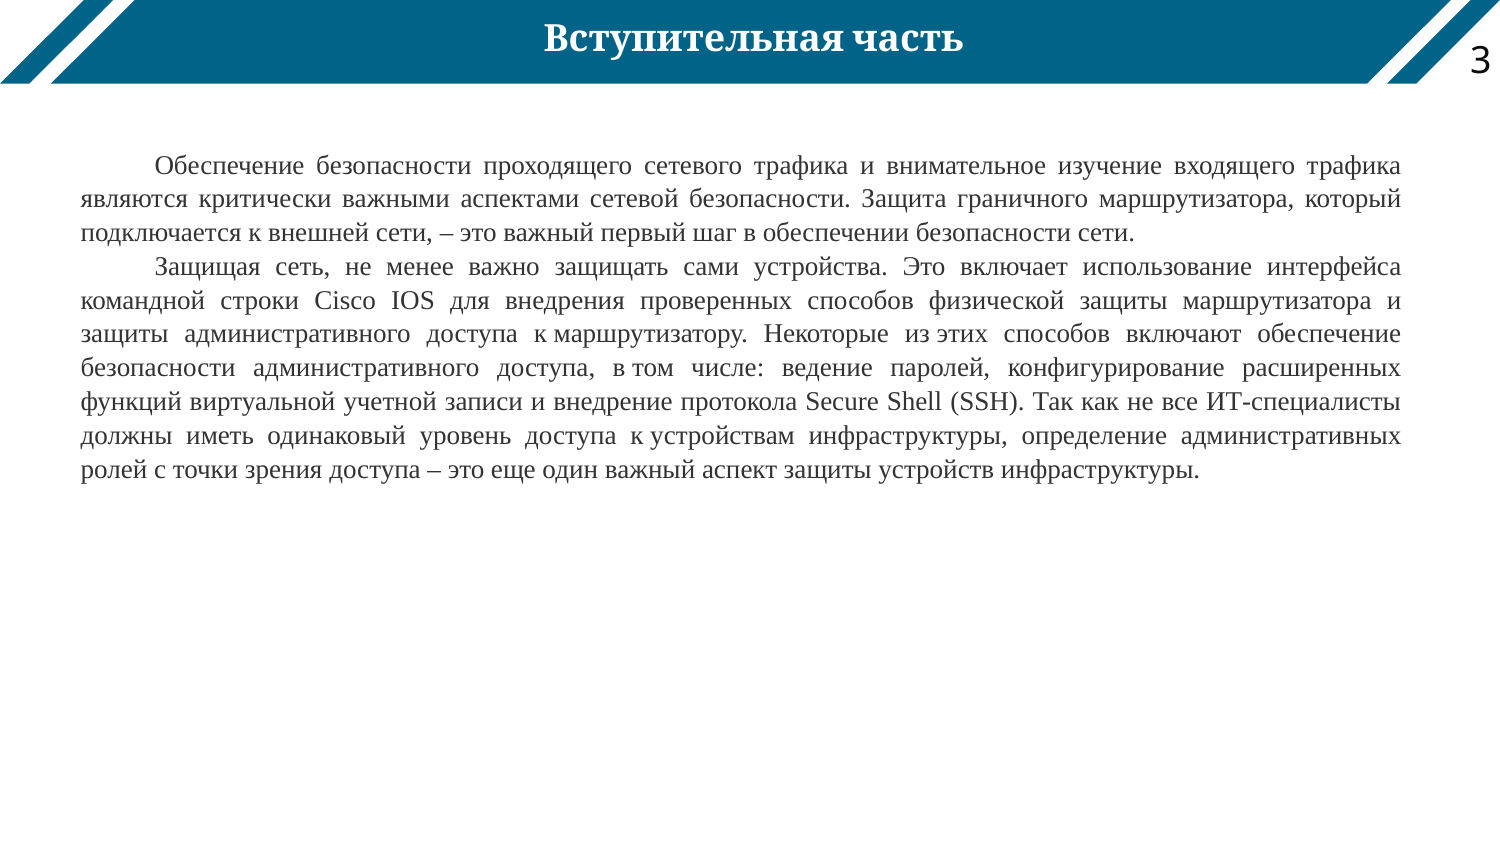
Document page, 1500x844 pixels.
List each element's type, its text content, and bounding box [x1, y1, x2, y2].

text_box 3 [1455, 28, 1500, 74]
text_box Обеспечение безопасности проходящего сетевого трафика и внимательное изучение входящего трафика являются критически важными аспектами сетевой безопасности. Защита граничного маршрутизатора, который подключается к внешней сети, – это важный первый шаг в обеспечении безопасности сети. Защищая сеть, не менее важно защищать сами устройства. Это включает использование интерфейса командной строки Cisco IOS для внедрения проверенных способов физической защиты маршрутизатора и защиты административного доступа к маршрутизатору. Некоторые из этих способов включают обеспечение безопасности административного доступа, в том числе: ведение паролей, конфигурирование расширенных функций виртуальной учетной записи и внедрение протокола Secure Shell (SSH). Так как не все ИТ-специалисты должны иметь одинаковый уровень доступа к устройствам инфраструктуры, определение административных ролей с точки зрения доступа – это еще один важный аспект защиты устройств инфраструктуры. [64, 138, 1424, 491]
title Вступительная часть [113, 0, 1395, 61]
